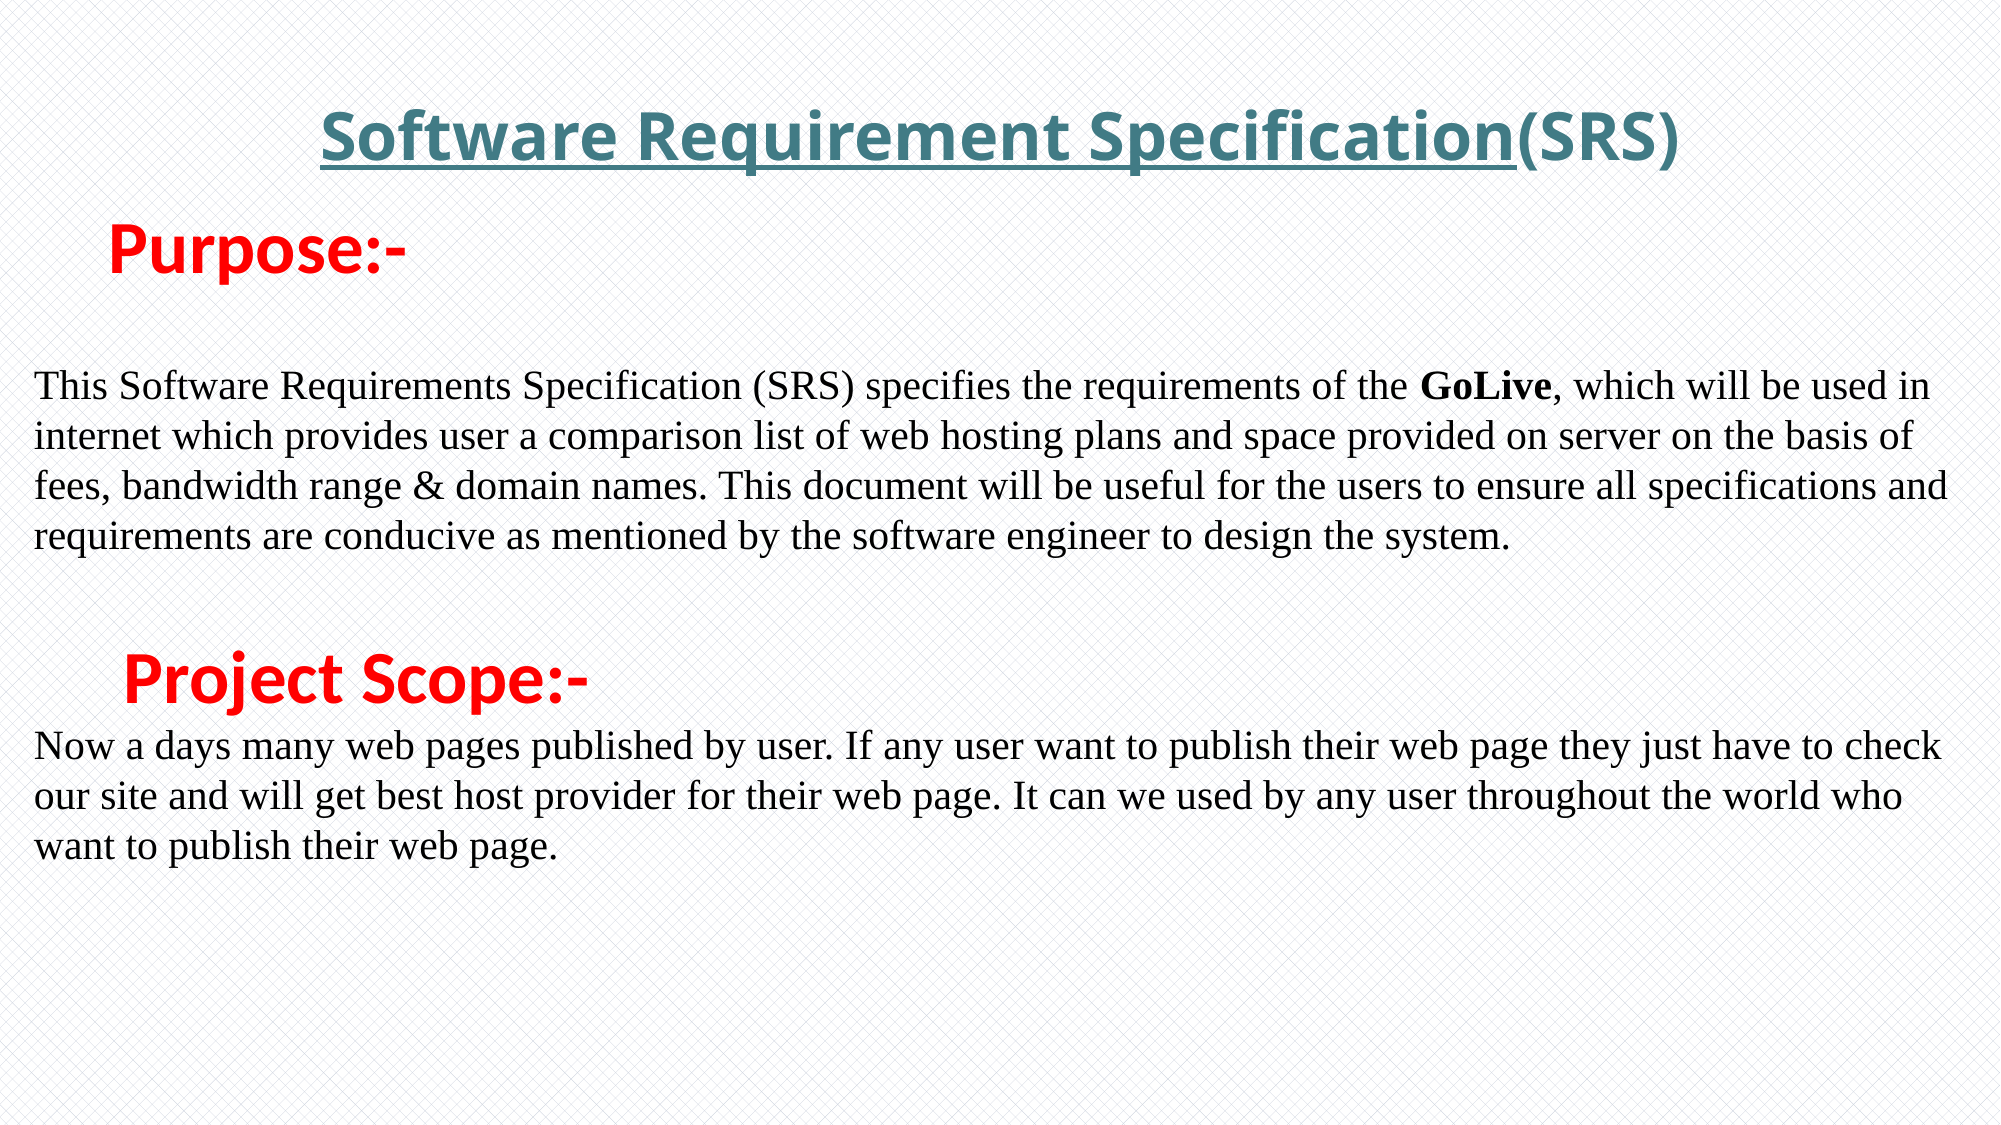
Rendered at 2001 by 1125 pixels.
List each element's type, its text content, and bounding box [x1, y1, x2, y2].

text_box Purpose:- This Software Requirements Specification (SRS) specifies the requirements of the GoLive, which will be used in internet which provides user a comparison list of web hosting plans and space provided on server on the basis of fees, bandwidth range & domain names. This document will be useful for the users to ensure all specifications and requirements are conducive as mentioned by the software engineer to design the system. Project Scope:- Now a days many web pages published by user. If any user want to publish their web page they just have to check our site and will get best host provider for their web page. It can we used by any user throughout the world who want to publish their web page. [19, 190, 1985, 1021]
text_box Software Requirement Specification(SRS) [305, 86, 1695, 181]
